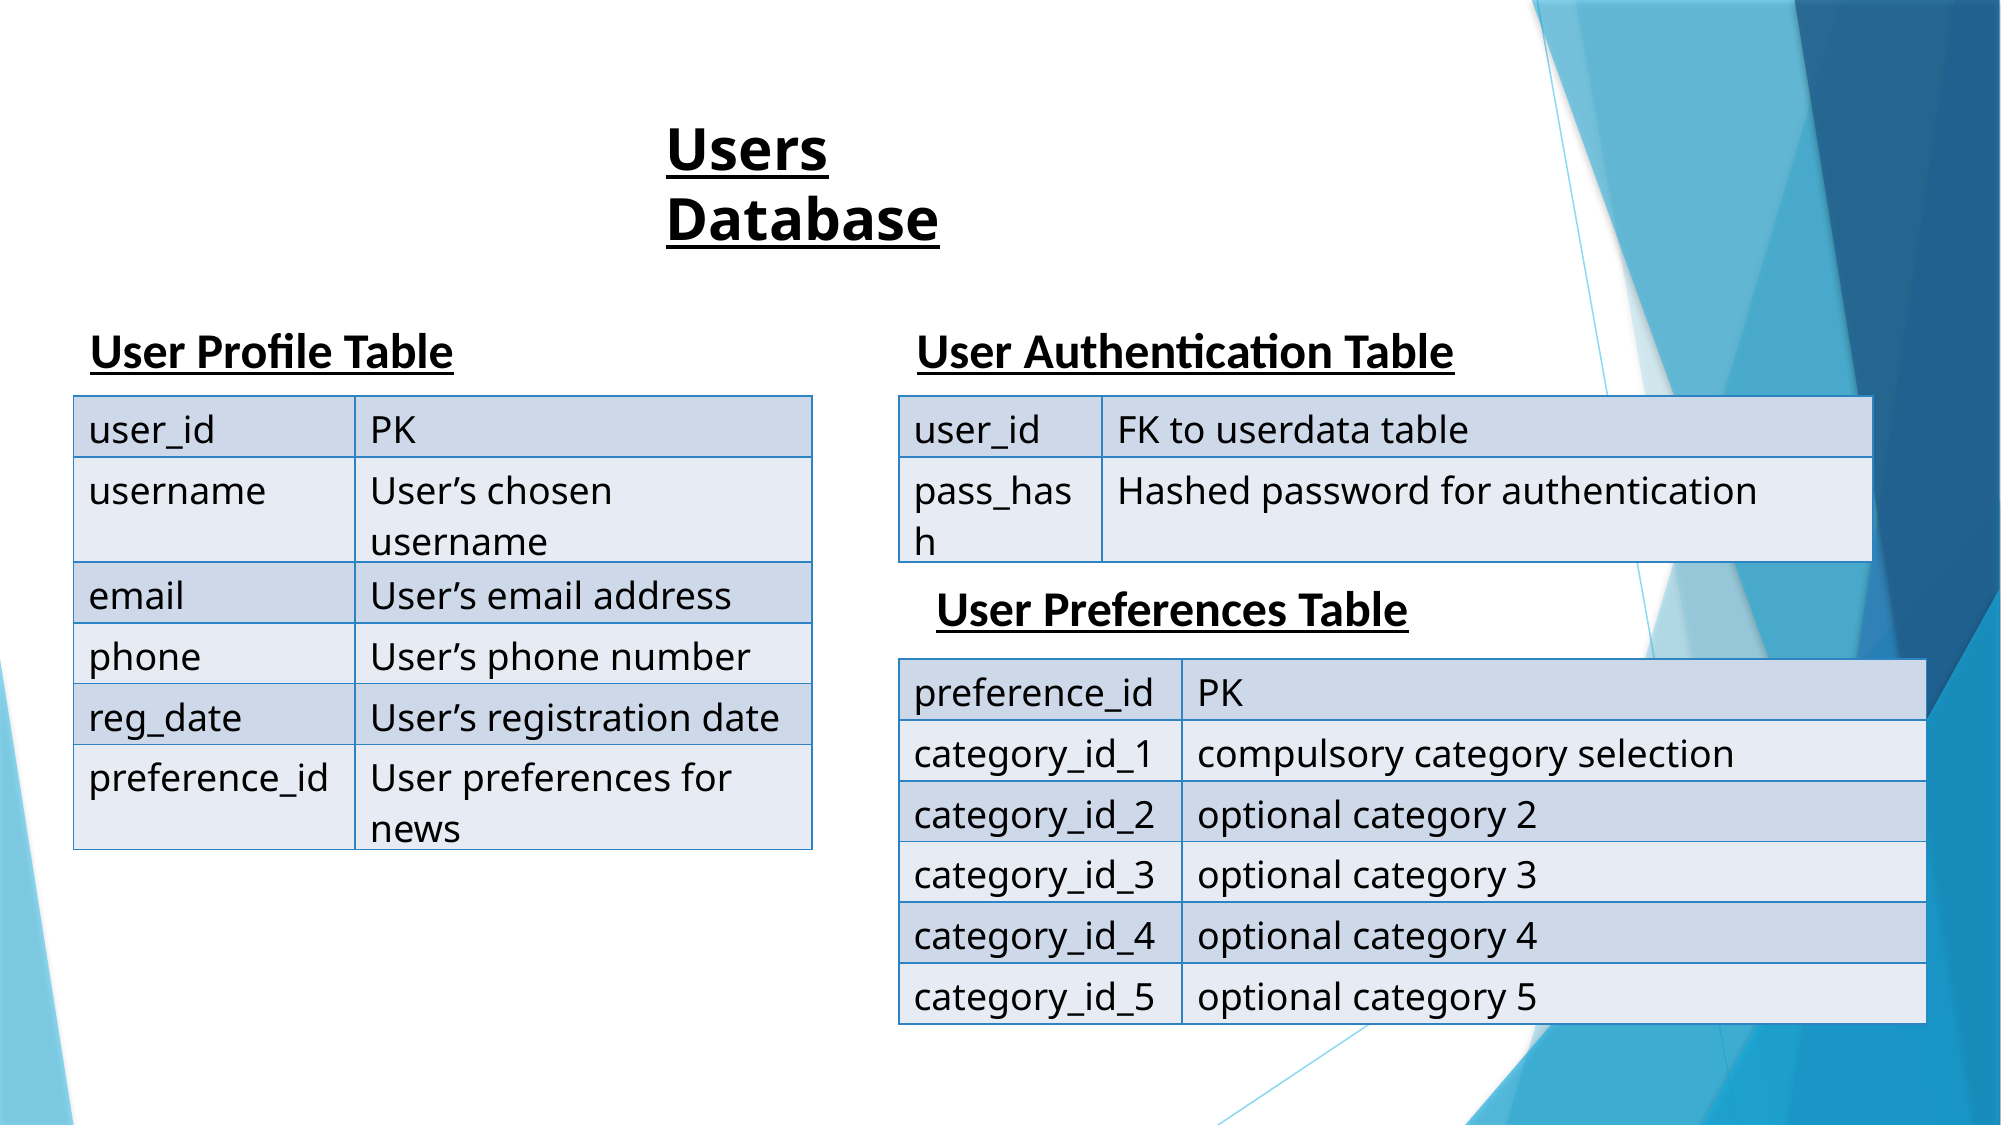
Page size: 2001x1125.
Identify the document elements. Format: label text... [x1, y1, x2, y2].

table_cell optional category 4 [1183, 903, 1926, 962]
table_cell User preferences for news [356, 745, 811, 849]
table_cell category_id_3 [900, 842, 1181, 901]
table_cell compulsory category selection [1183, 721, 1926, 780]
table_cell optional category 3 [1183, 842, 1926, 901]
table_header user_id [74, 397, 354, 456]
table_cell category_id_5 [900, 964, 1181, 1023]
table_header preference_id [900, 660, 1181, 719]
table_cell optional category 5 [1183, 964, 1926, 1023]
table_cell User’s phone number [356, 624, 811, 683]
table_cell category_id_2 [900, 782, 1181, 841]
table_cell pass_hash [900, 458, 1101, 561]
table_cell preference_id [74, 745, 354, 849]
text_box User Profile Table [75, 311, 470, 386]
table_cell phone [74, 624, 354, 683]
table_cell User’s chosen username [356, 458, 811, 561]
table_cell reg_date [74, 684, 354, 744]
text_box Users Database [650, 104, 1105, 260]
table_cell category_id_1 [900, 721, 1181, 780]
table_cell User’s email address [356, 563, 811, 622]
table_cell User’s registration date [356, 684, 811, 744]
table_cell Hashed password for authentication [1103, 458, 1872, 561]
table_cell username [74, 458, 354, 561]
table_header user_id [900, 397, 1101, 456]
table_cell optional category 2 [1183, 782, 1926, 841]
table_cell email [74, 563, 354, 622]
table_header PK [1183, 660, 1926, 719]
text_box User Authentication Table [901, 311, 1470, 386]
table_cell category_id_4 [900, 903, 1181, 962]
text_box User Preferences Table [921, 569, 1424, 645]
table_header PK [356, 397, 811, 456]
table_header FK to userdata table [1103, 397, 1872, 456]
